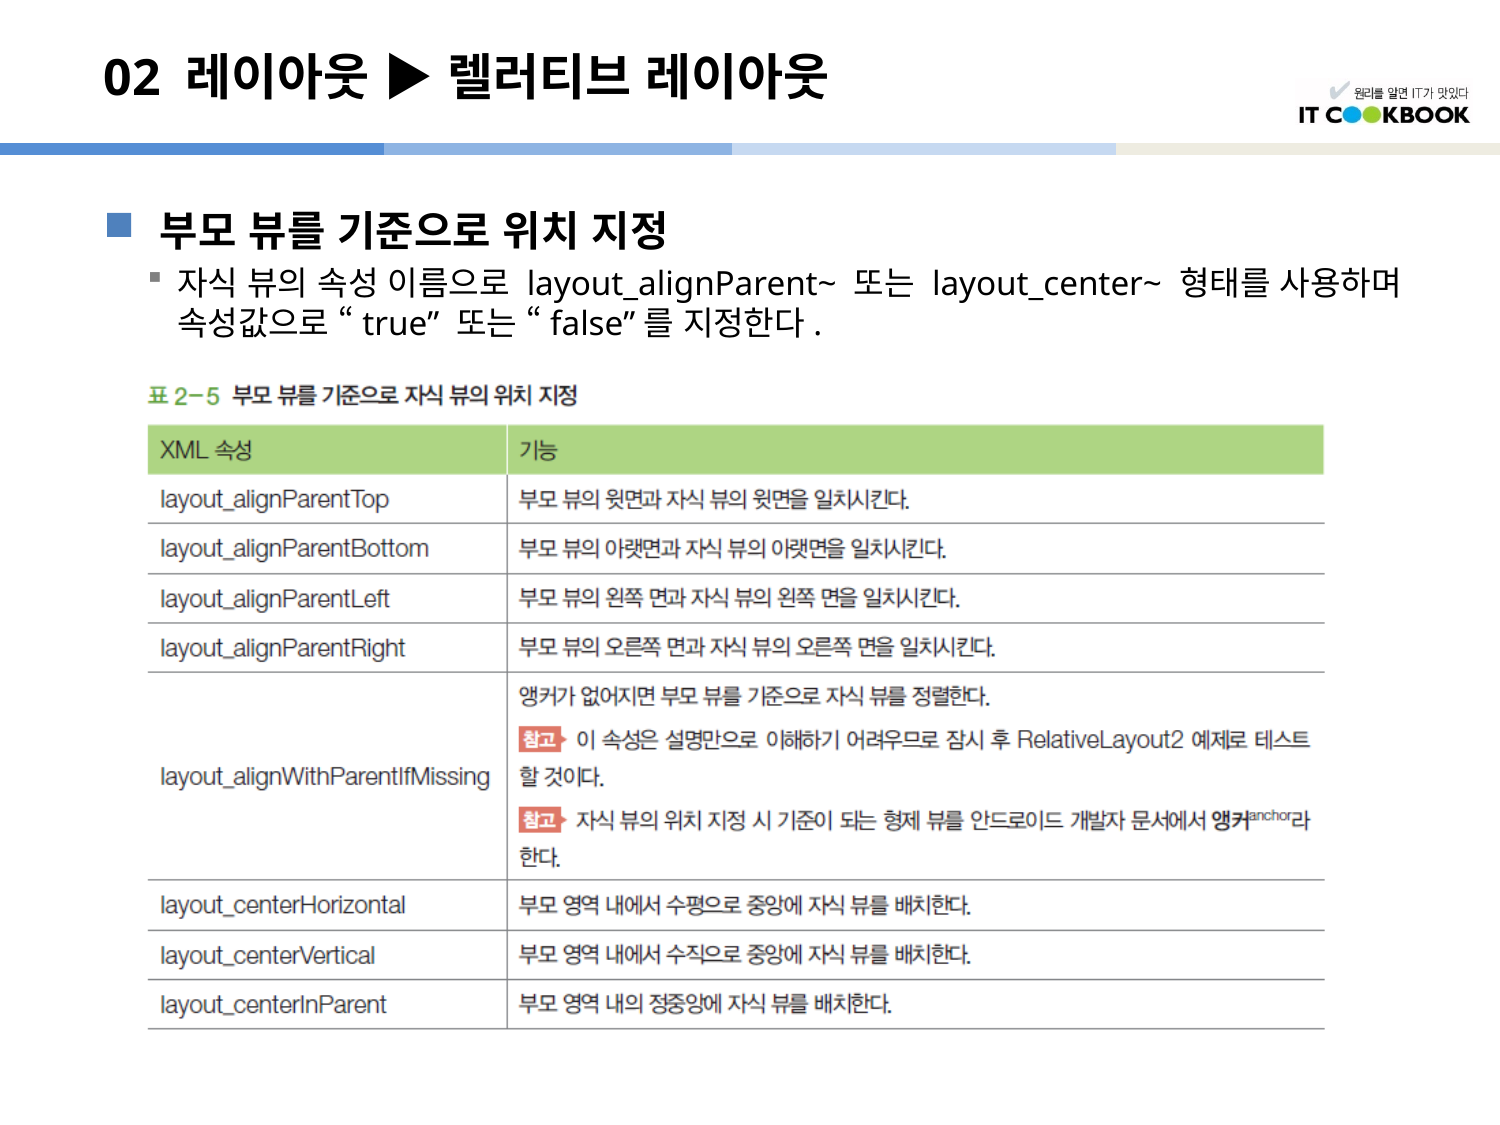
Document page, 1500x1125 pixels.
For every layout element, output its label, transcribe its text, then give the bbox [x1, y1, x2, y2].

picture [1295, 78, 1473, 125]
picture [129, 382, 1329, 1046]
list 부모 뷰를 기준으로 위치 지정 자식 뷰의 속성 이름으로 layout_alignParent~ 또는 layout_center~ 형태를 사용하며 속성값으로 “true” 또는 “false”를 지정한다. [88, 172, 1436, 971]
title 02 레이아웃 ▶ 렐러티브 레이아웃 [88, 30, 1330, 121]
